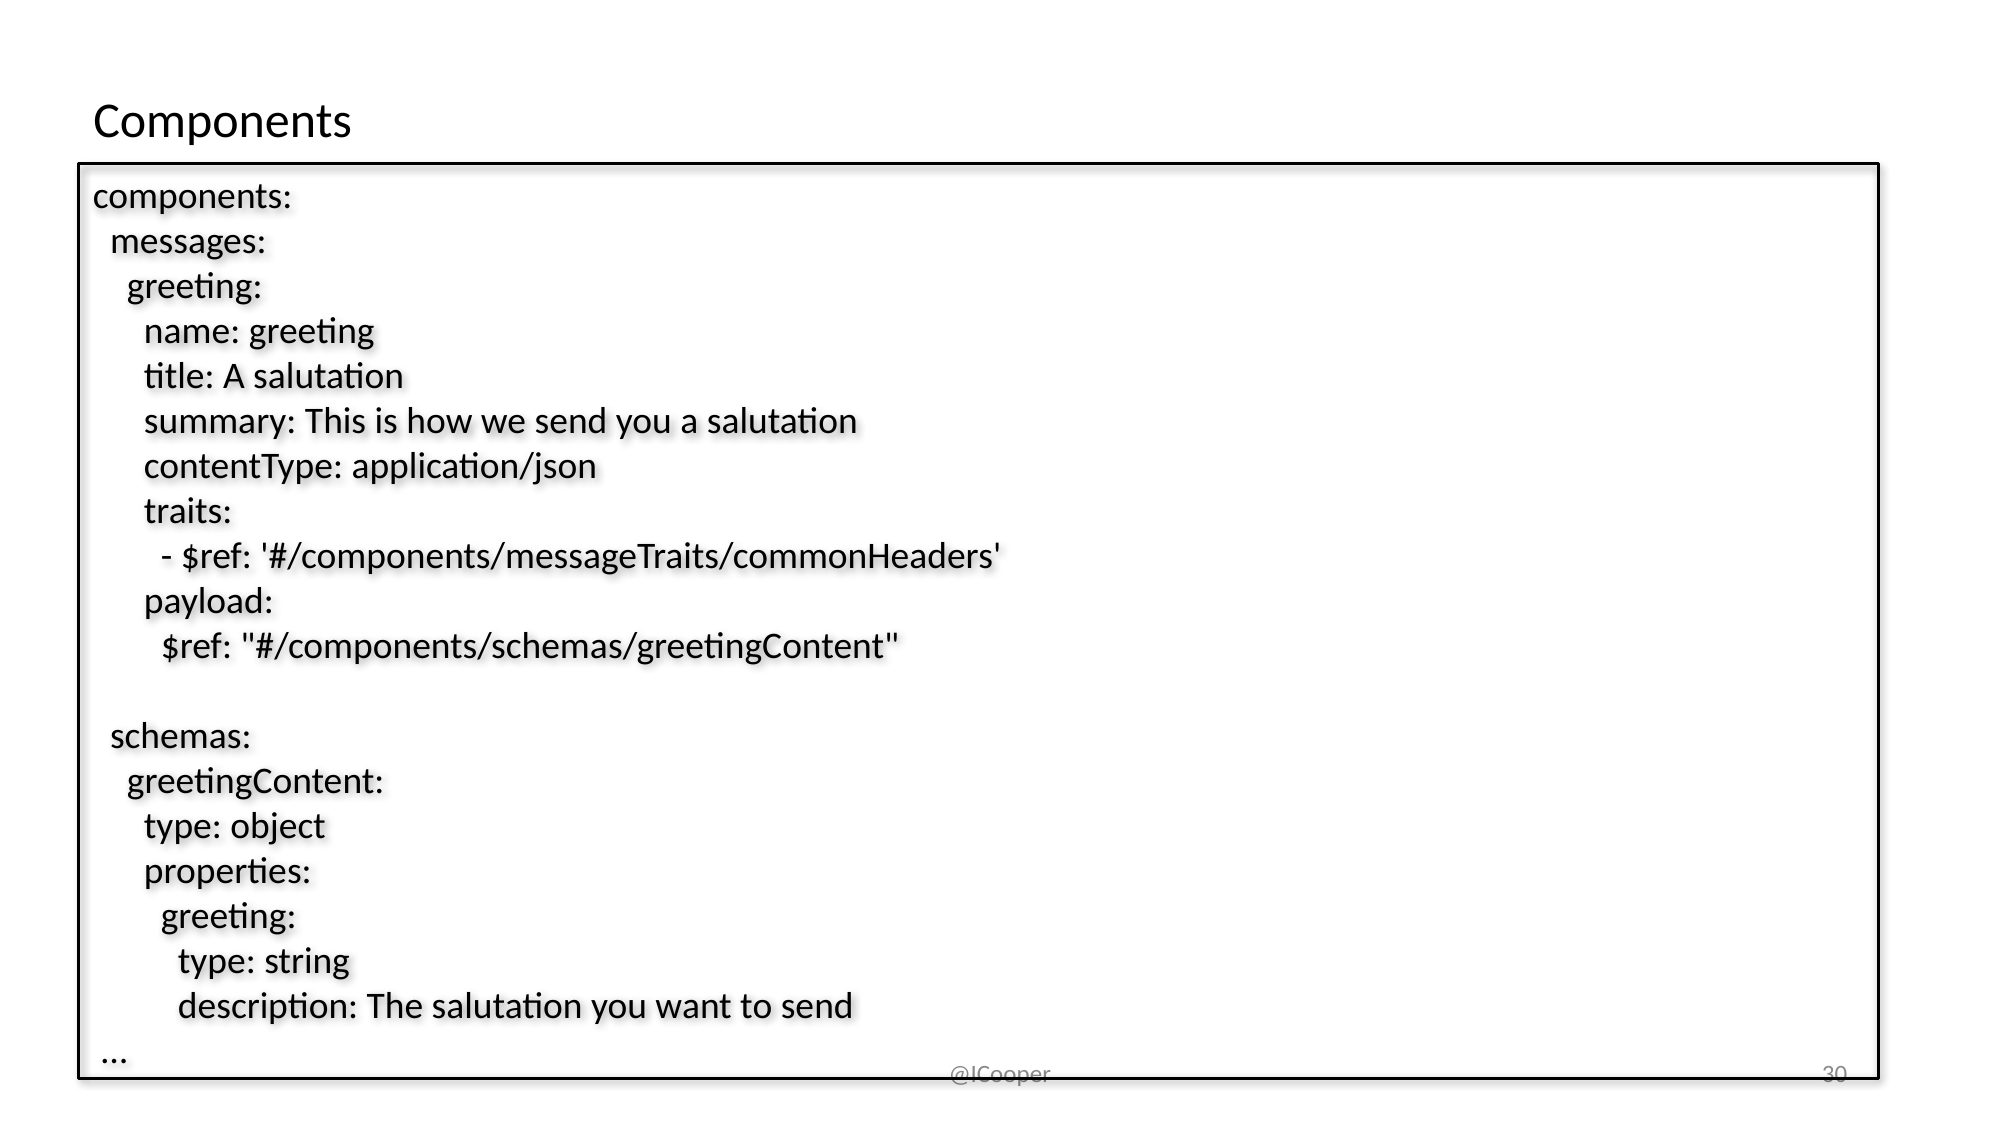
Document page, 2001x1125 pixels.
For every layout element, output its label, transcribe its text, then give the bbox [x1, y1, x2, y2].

footer @ICooper [662, 1042, 1338, 1103]
slide_number 30 [1412, 1042, 1863, 1103]
text_box Components [78, 72, 1376, 163]
text_box components: messages: greeting: name: greeting title: A salutation summary: This is how we send you a salutation contentType: application/json traits: - $ref: '#/components/messageTraits/commonHeaders' payload: $ref: "#/components/schemas/greetingContent" schemas: greetingContent: type: object properties: greeting: type: string description: The salutation you want to send … [78, 163, 1879, 1079]
